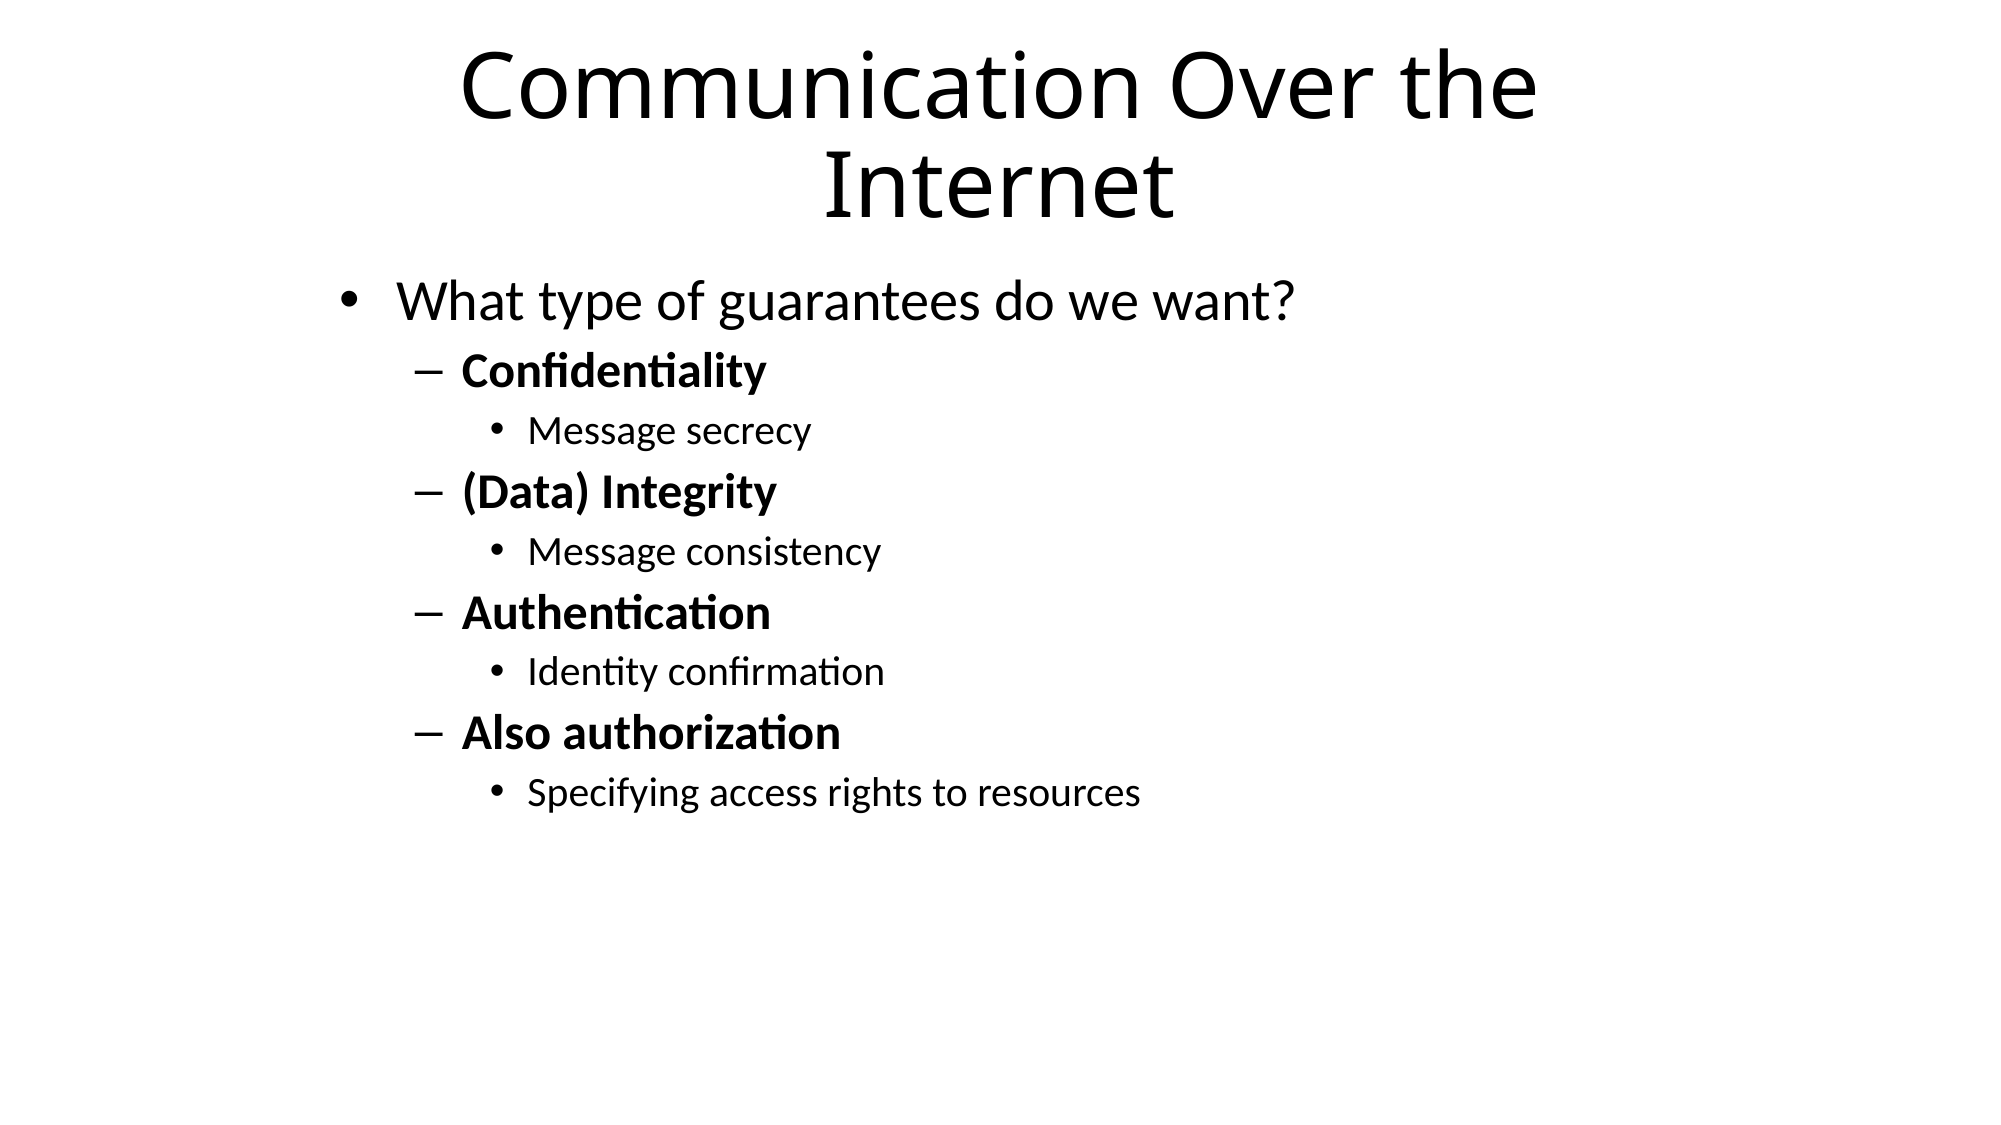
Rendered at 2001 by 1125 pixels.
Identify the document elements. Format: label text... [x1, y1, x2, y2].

title Communication Over the Internet [324, 45, 1675, 233]
list What type of guarantees do we want? Confidentiality Message secrecy (Data) Integrity Message consistency Authentication Identity confirmation Also authorization Specifying access rights to resources [324, 262, 1675, 1005]
